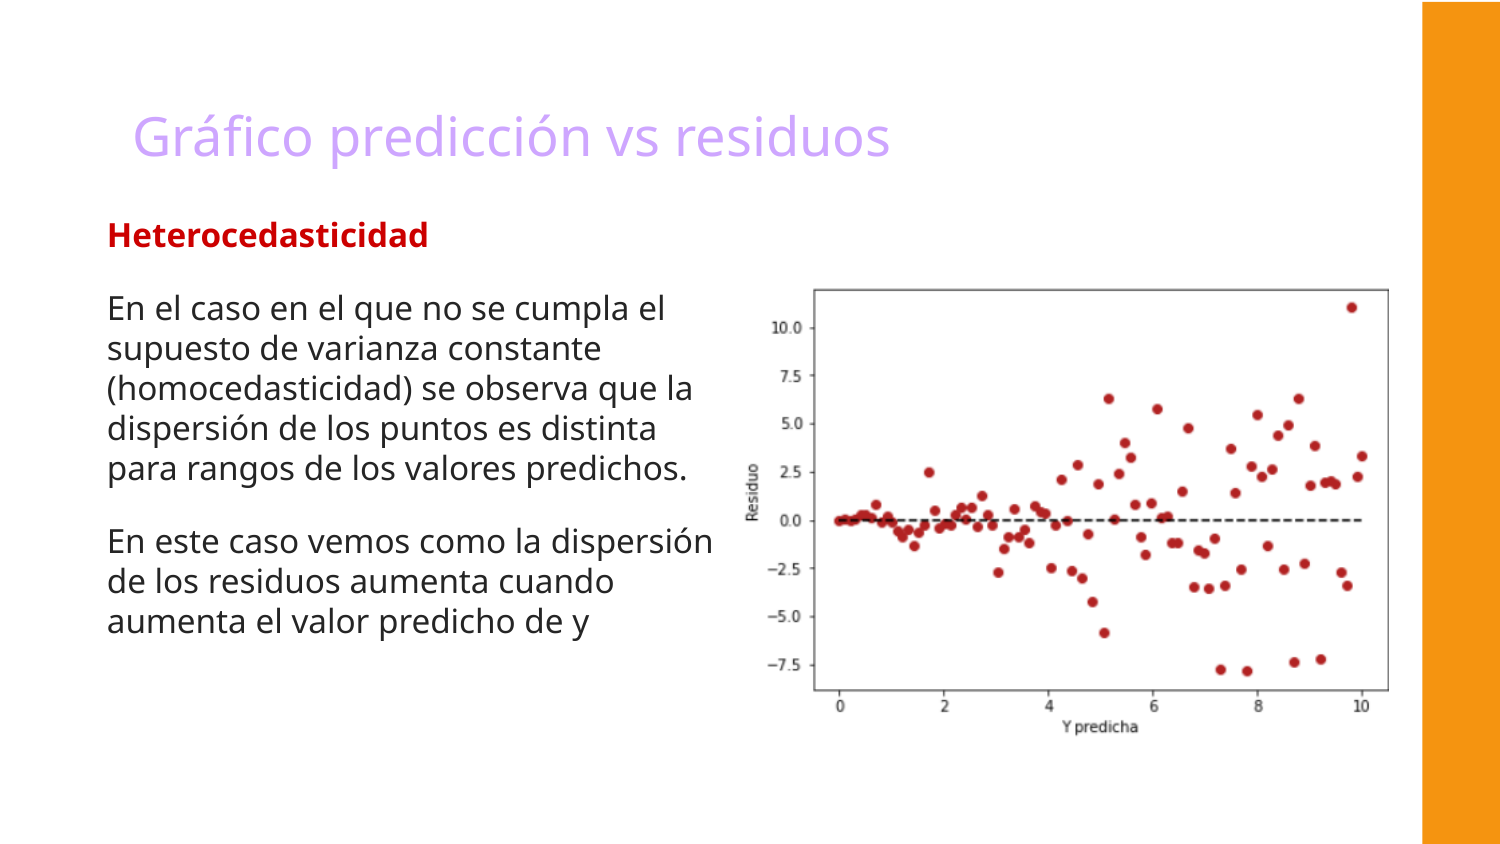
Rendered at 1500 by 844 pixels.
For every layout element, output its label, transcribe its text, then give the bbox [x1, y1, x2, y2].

text_box [1422, 1, 1500, 844]
picture [737, 271, 1389, 739]
title Gráfico predicción vs residuos [116, 87, 1064, 174]
list Heterocedasticidad En el caso en el que no se cumpla el supuesto de varianza constante (homocedasticidad) se observa que la dispersión de los puntos es distinta para rangos de los valores predichos. En este caso vemos como la dispersión de los residuos aumenta cuando aumenta el valor predicho de y [91, 199, 732, 776]
